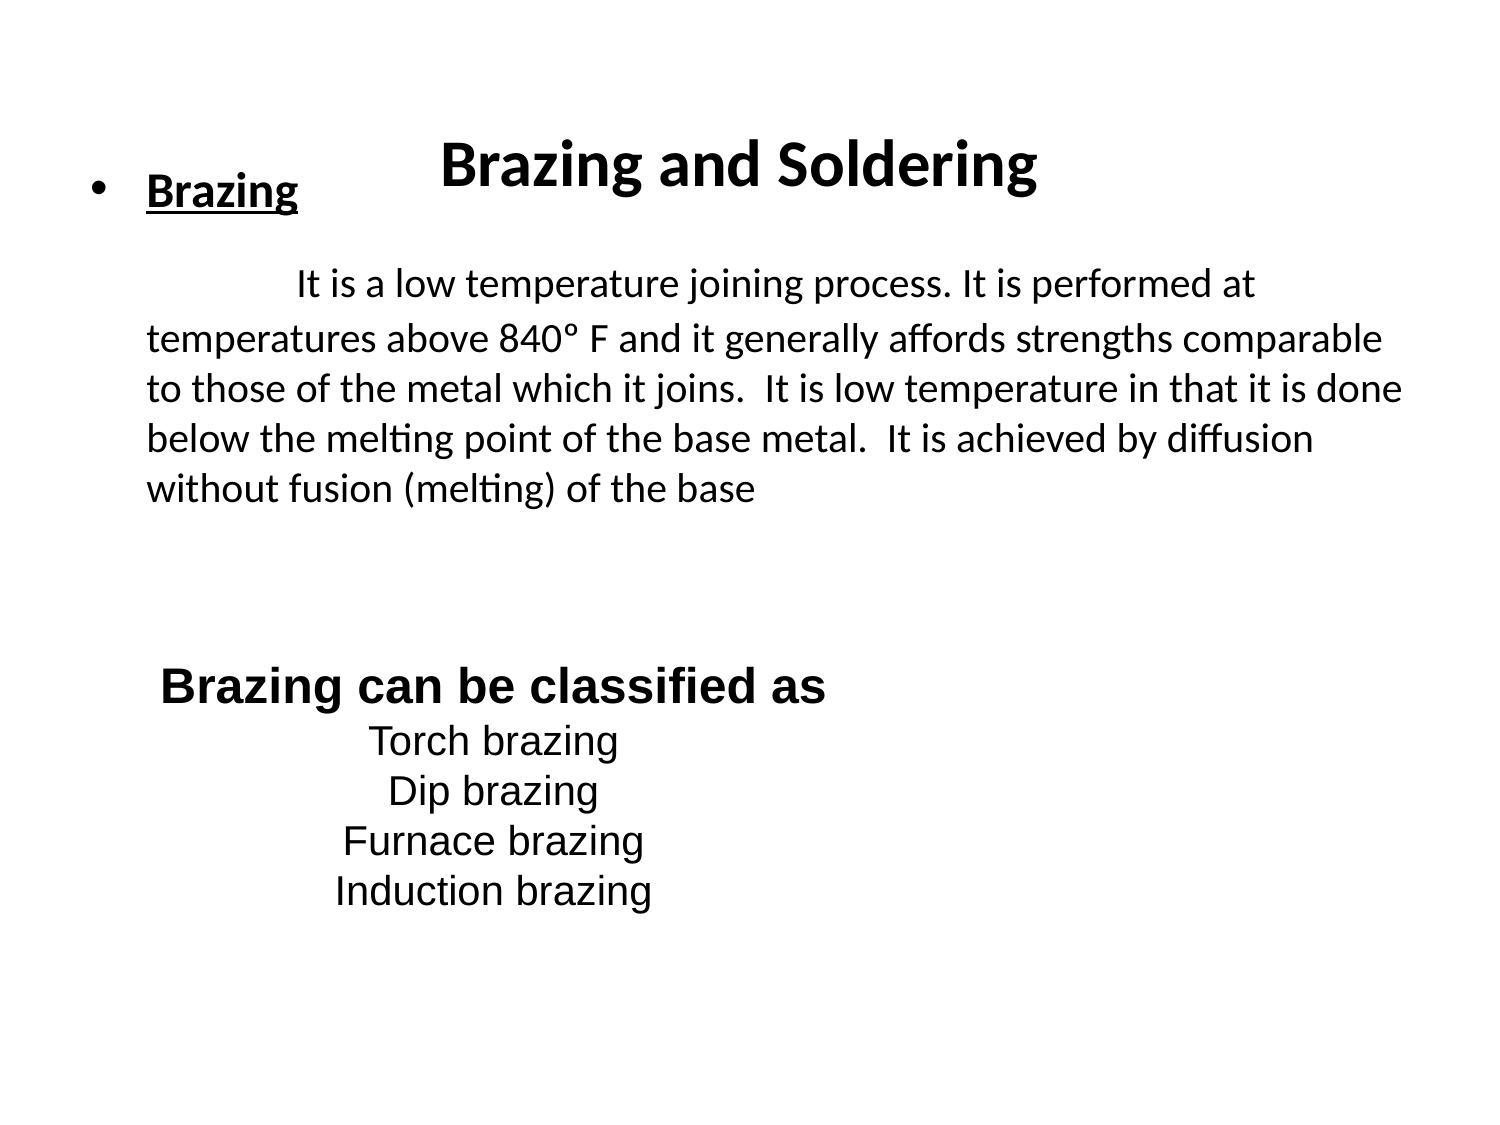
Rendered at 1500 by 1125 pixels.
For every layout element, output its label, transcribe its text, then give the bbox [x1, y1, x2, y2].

title Brazing and Soldering [75, 75, 1425, 149]
list Brazing It is a low temperature joining process. It is performed at temperatures above 840º F and it generally affords strengths comparable to those of the metal which it joins. It is low temperature in that it is done below the melting point of the base metal. It is achieved by diffusion without fusion (melting) of the base [75, 149, 1425, 1005]
text_box Brazing can be classified as Torch brazing Dip brazing Furnace brazing Induction brazing [99, 646, 888, 922]
